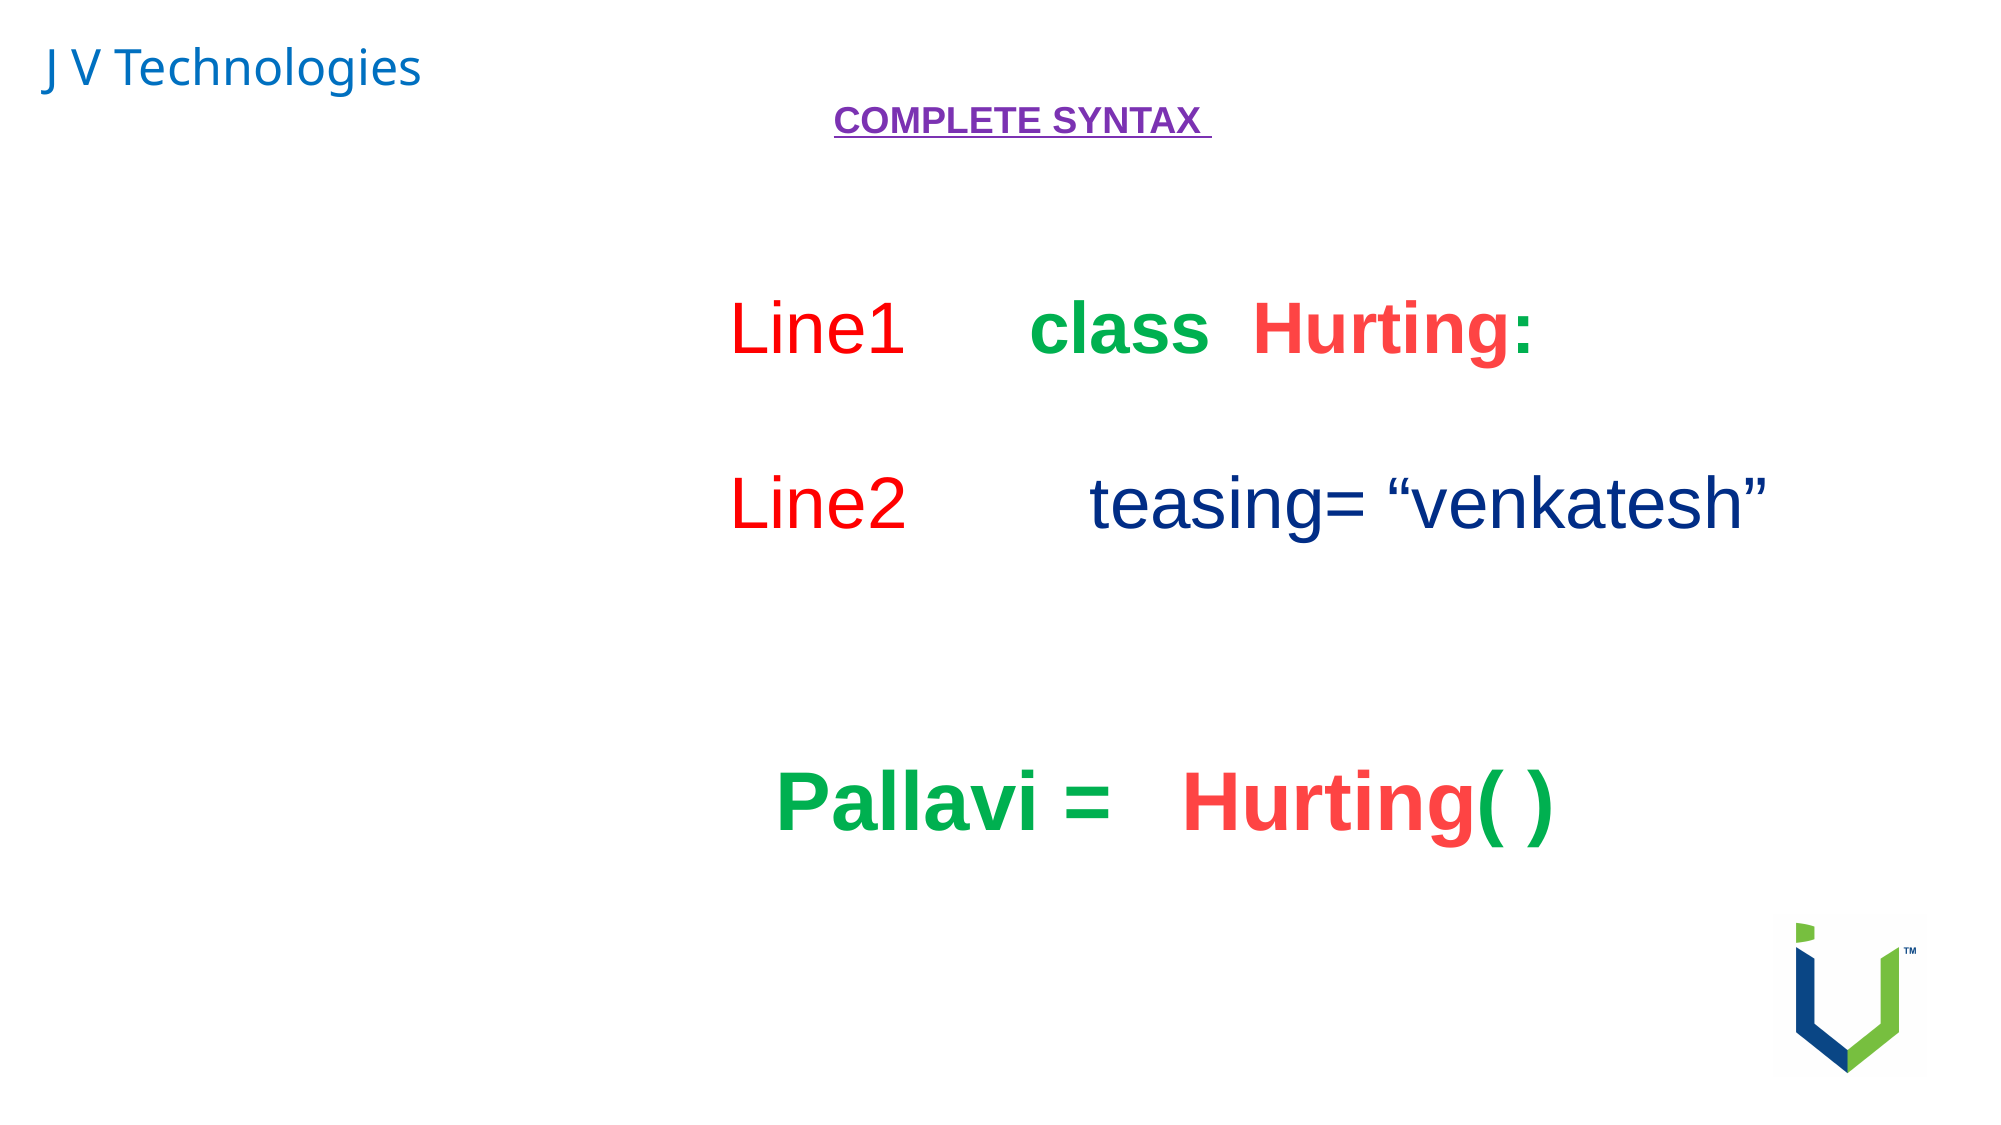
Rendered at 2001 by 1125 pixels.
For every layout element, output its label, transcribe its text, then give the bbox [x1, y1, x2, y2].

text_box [1773, 914, 1927, 1077]
text_box Pallavi = Hurting( ) [714, 814, 1657, 855]
text_box COMPLETE SYNTAX [480, 89, 1566, 149]
text_box J V Technologies [0, 27, 986, 103]
text_box Line1 class Hurting: Line2 teasing= “venkatesh” [714, 273, 1927, 814]
